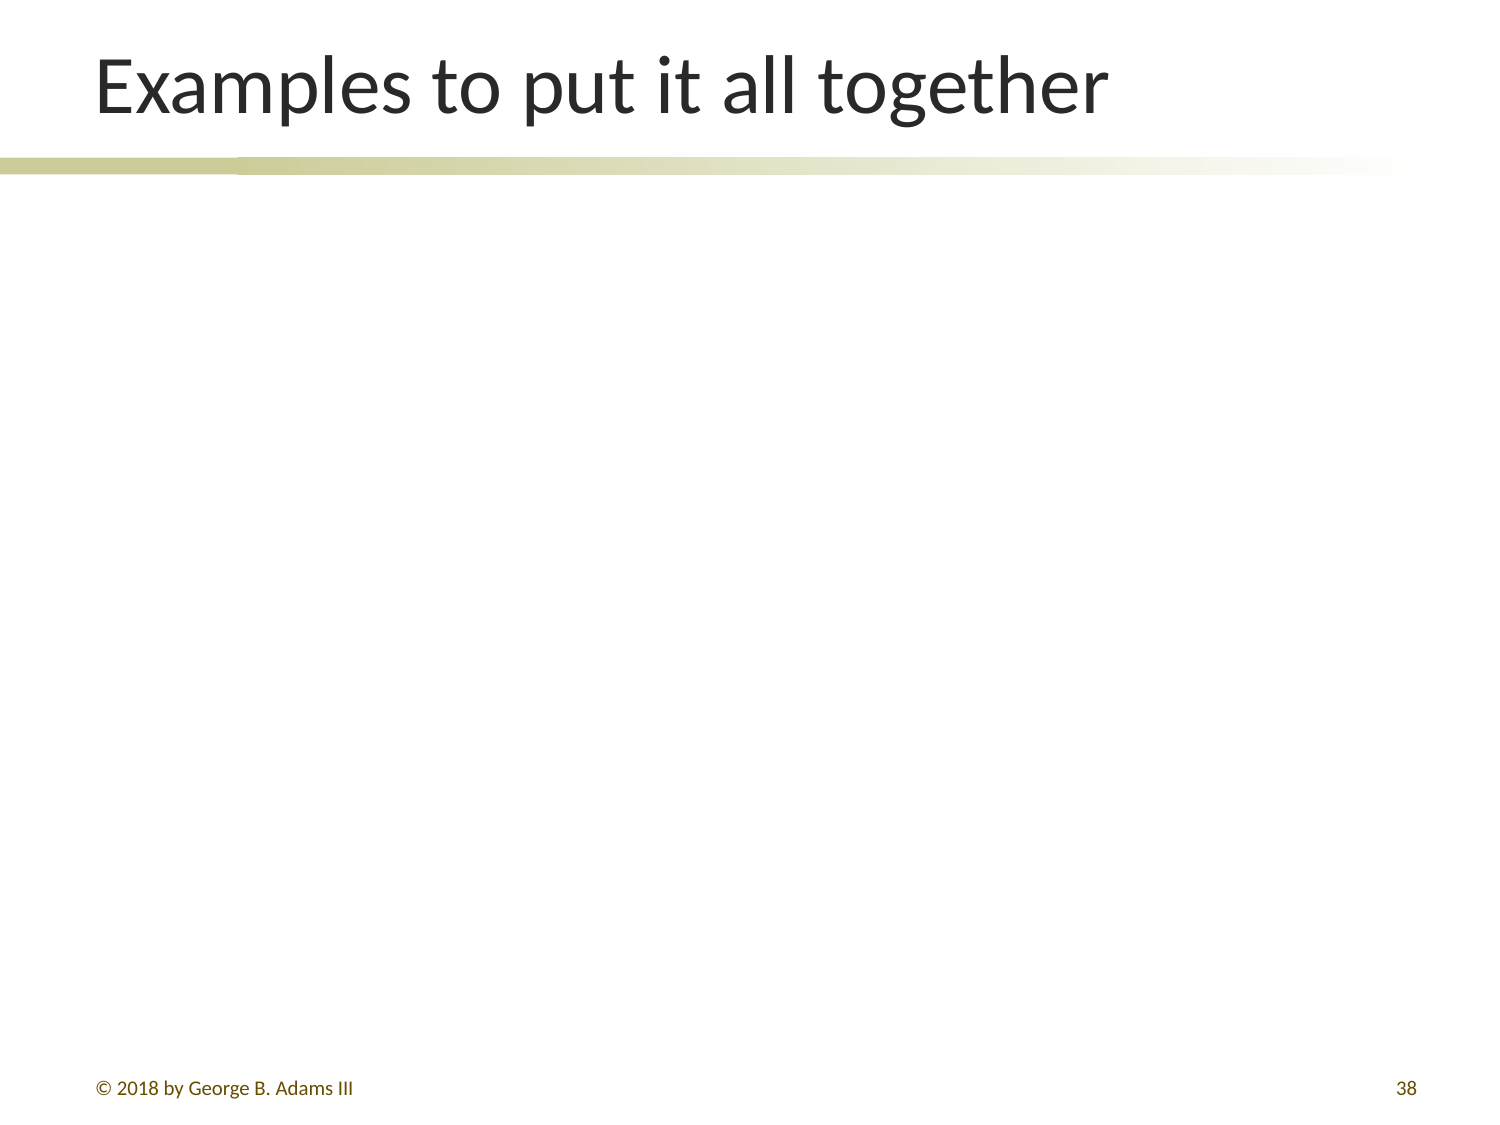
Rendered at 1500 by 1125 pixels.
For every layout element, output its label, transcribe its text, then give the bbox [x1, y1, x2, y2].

slide_number © 2018 by George B. Adams III [79, 1067, 406, 1099]
title Examples to put it all together [79, 15, 1432, 139]
slide_number 252 [1119, 1067, 1433, 1099]
